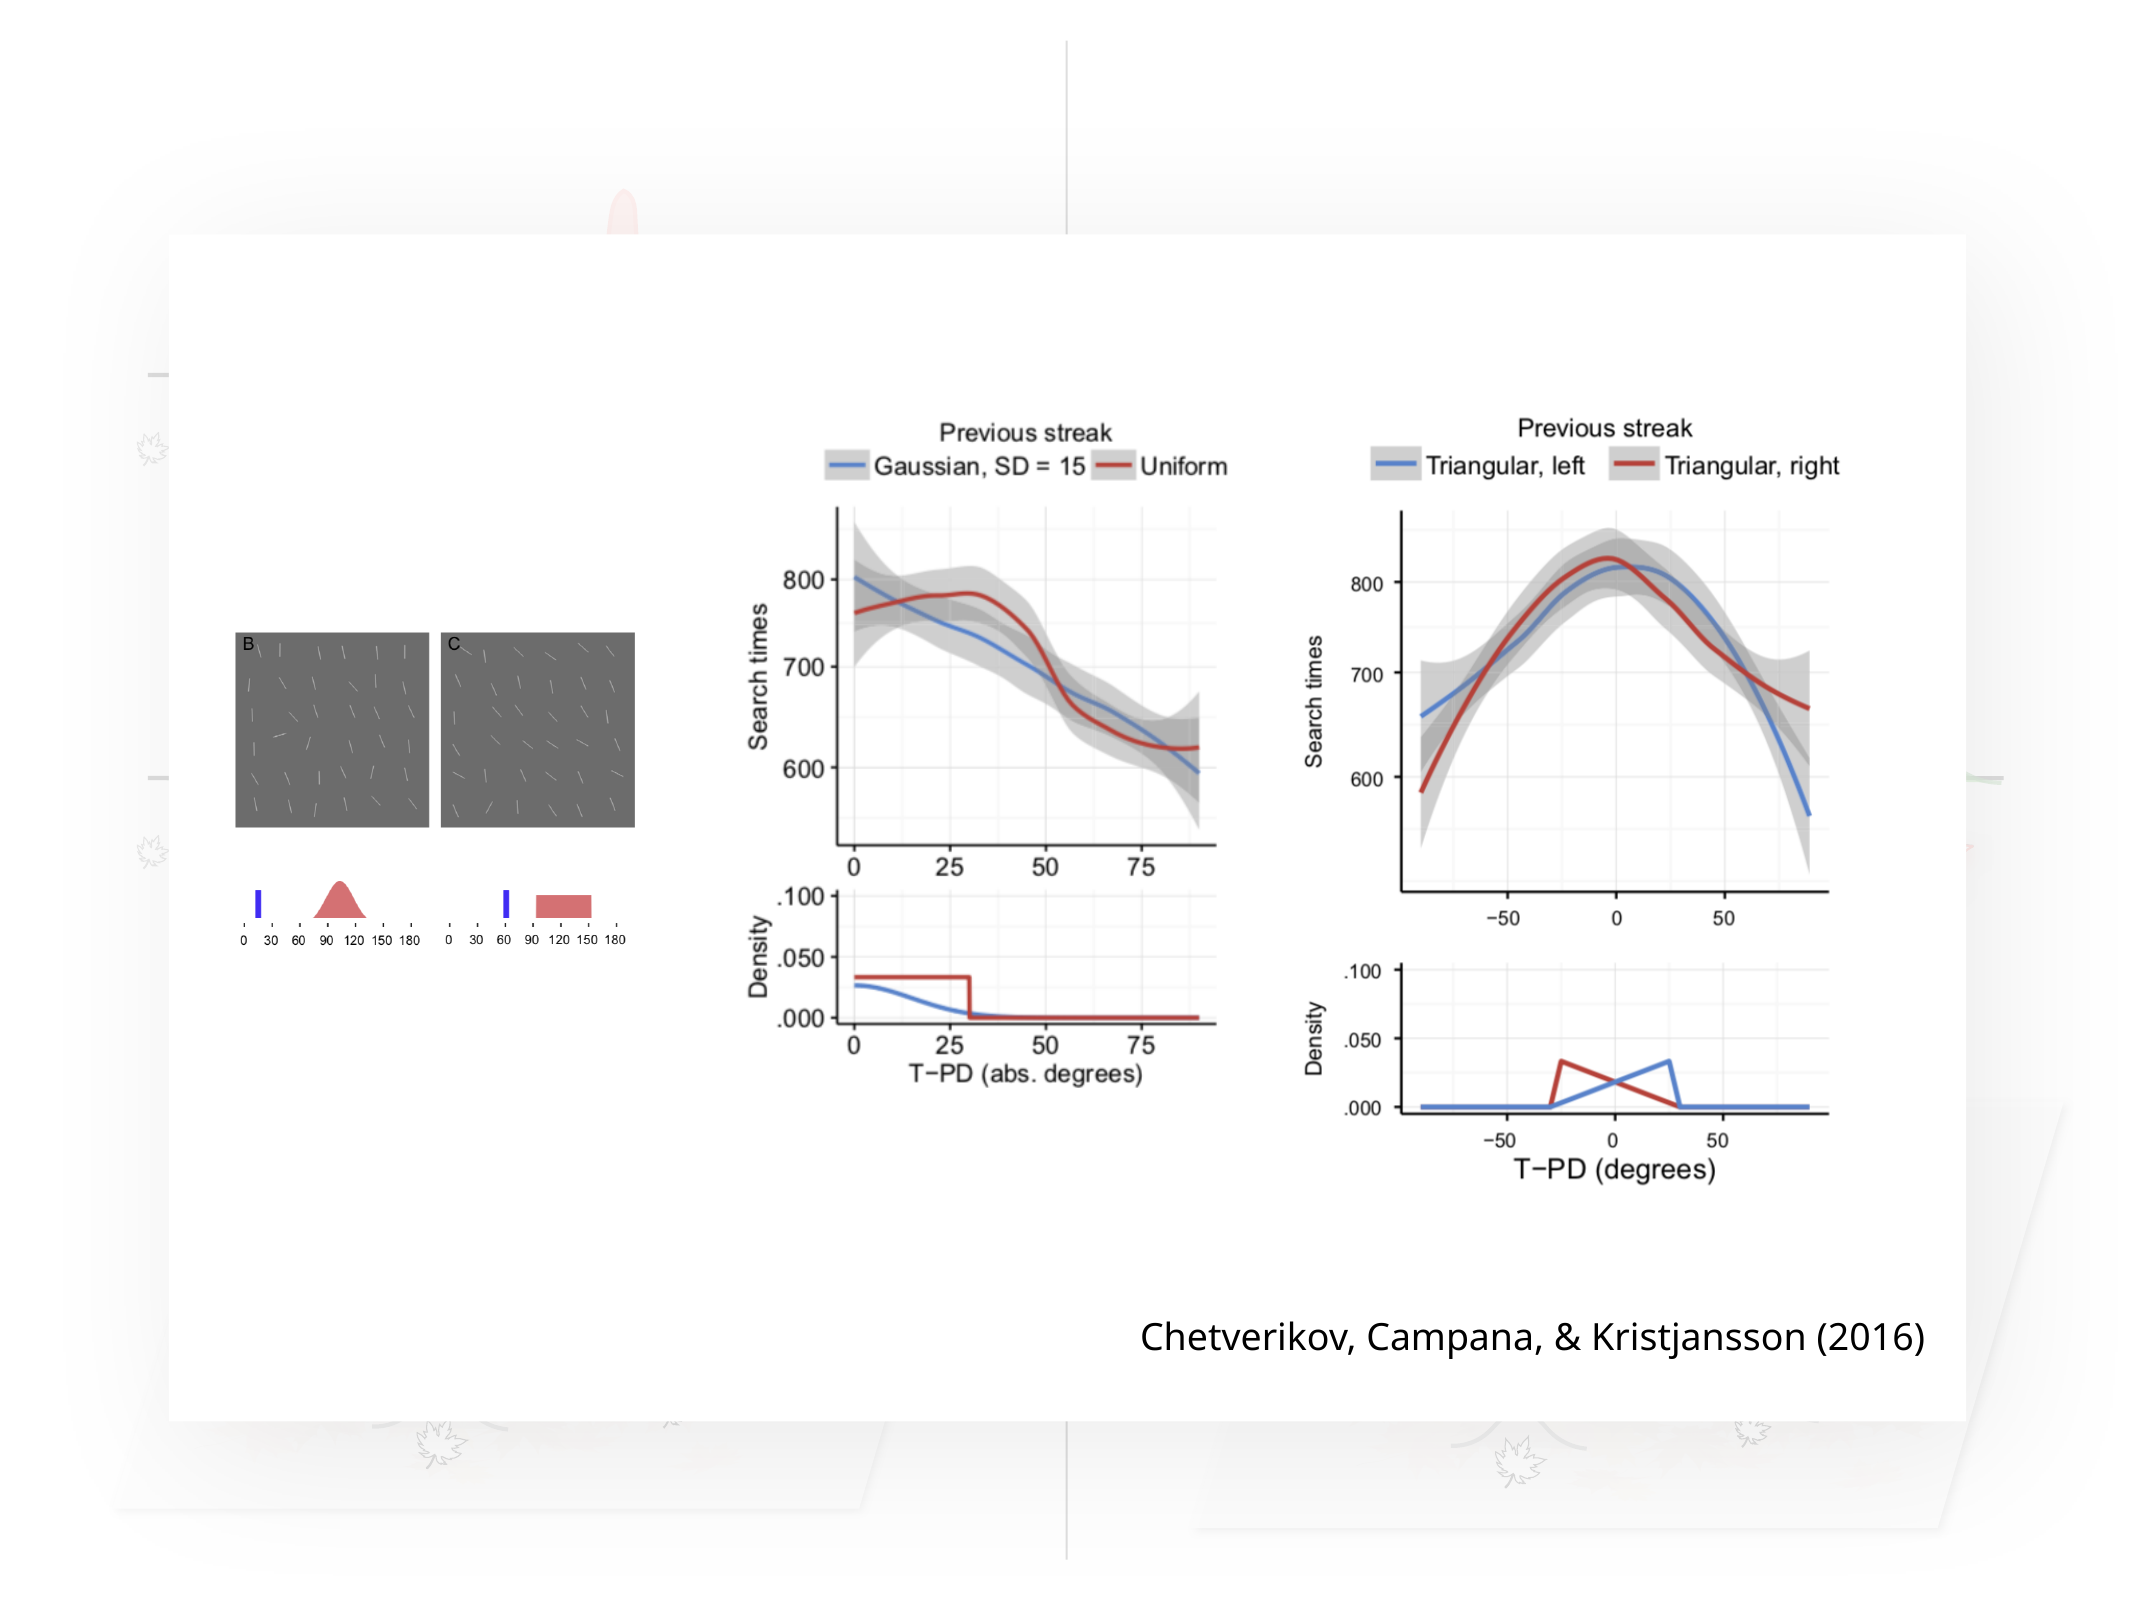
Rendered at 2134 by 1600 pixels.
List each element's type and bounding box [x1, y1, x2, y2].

text_box [0, 0, 2134, 1600]
